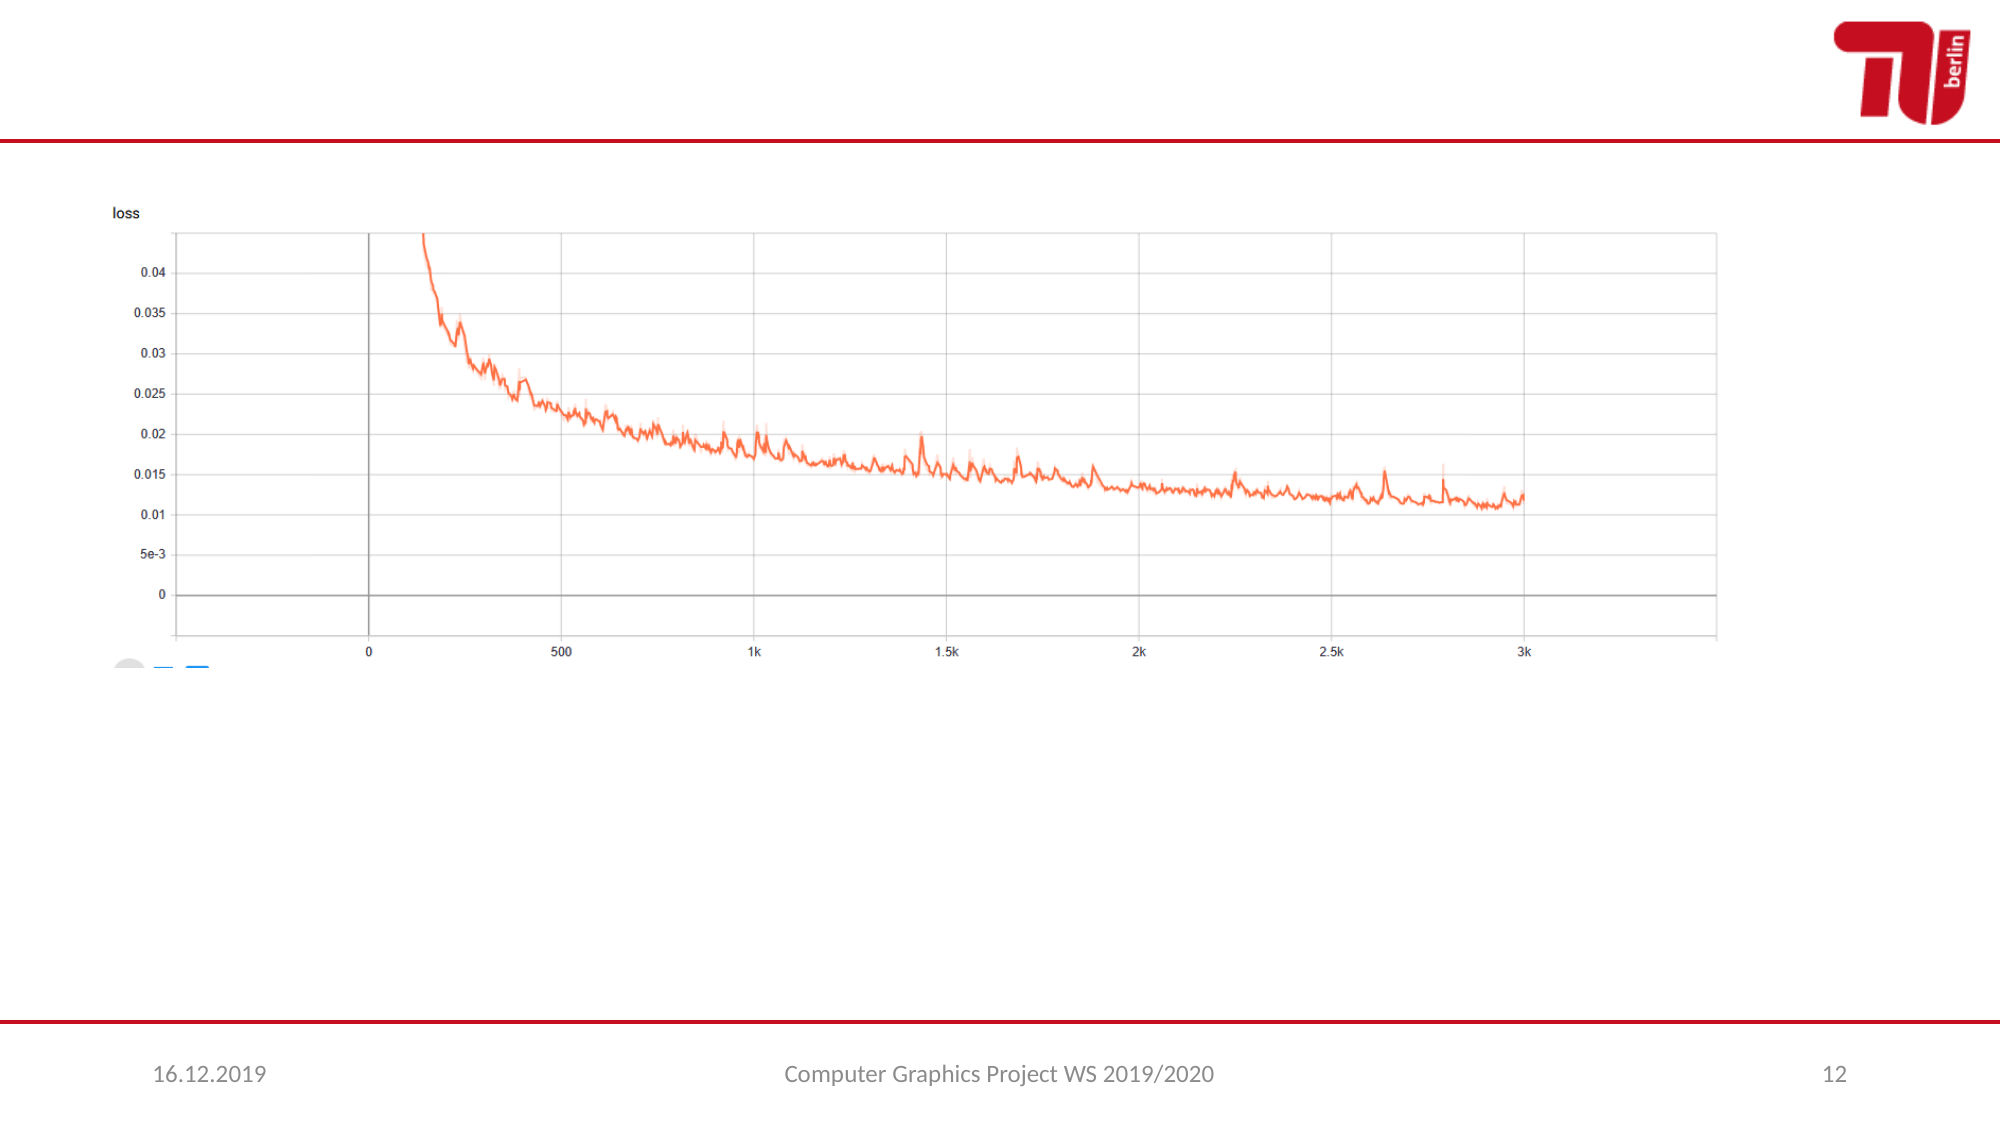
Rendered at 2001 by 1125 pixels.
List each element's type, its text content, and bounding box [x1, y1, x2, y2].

picture [1637, 14, 1980, 133]
footer Computer Graphics Project WS 2019/2020 [662, 1042, 1338, 1103]
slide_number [137, 1042, 588, 1103]
slide_number 12 [1412, 1042, 1863, 1103]
picture [103, 196, 1723, 668]
